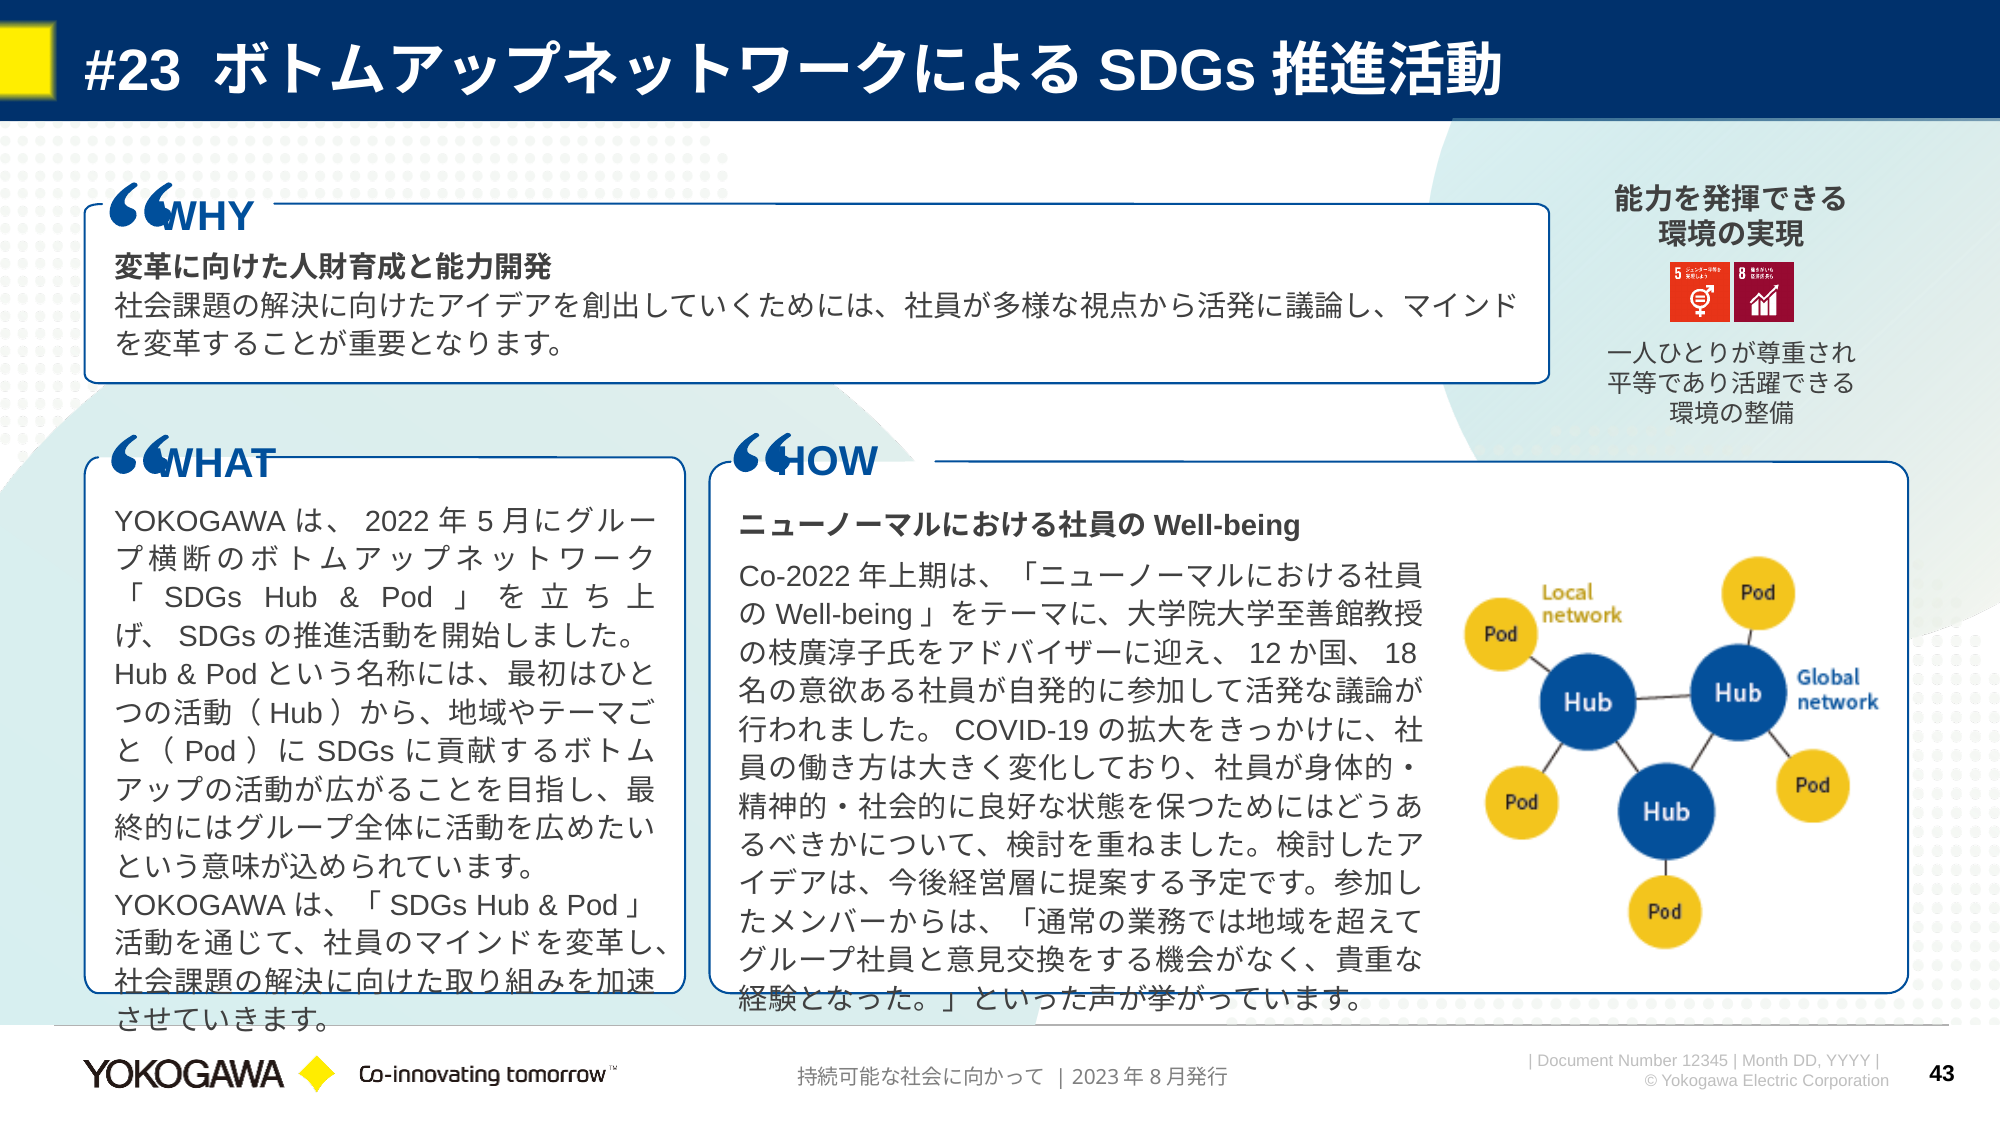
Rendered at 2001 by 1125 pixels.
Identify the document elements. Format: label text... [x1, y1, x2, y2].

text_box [1611, 168, 1852, 442]
picture [83, 1055, 617, 1093]
text_box WHAT [142, 433, 170, 475]
picture [0, 118, 2000, 1025]
title #23 ボトムアップネットワークによるSDGs推進活動 [84, 24, 1916, 104]
text_box WHY [143, 181, 174, 228]
text_box WHY [108, 181, 139, 228]
text_box 変革に向けた人財育成と能力開発 社会課題の解決に向けたアイデアを創出していくためには、社員が多様な視点から活発に議論し、マインドを変革することが重要となります。 [83, 202, 1551, 385]
text_box HOW [764, 431, 793, 474]
slide_number 43 [1904, 1042, 1970, 1103]
text_box ニューノーマルにおける社員のWell-being Co-2022年上期は、「ニューノーマルにおける社員のWell-being」をテーマに、大学院大学至善館教授の枝廣淳子氏をアドバイザーに迎え、12か国、18名の意欲ある社員が自発的に参加して活発な議論が行われました。COVID-19の拡大をきっかけに、社員の働き方は大きく変化しており、社員が身体的・精神的・社会的に良好な状態を保つためにはどうあるべきかについて、検討を重ねました。検討したアイデアは、今後経営層に提案する予定です。参加したメンバーからは、「通常の業務では地域を超えてグループ社員と意見交換をする機会がなく、貴重な経験となった。」といった声が挙がっています。 [708, 460, 1910, 995]
text_box HOW [732, 431, 761, 474]
text_box YOKOGAWAは、2022年5月にグループ横断のボトムアップネットワーク「SDGs Hub & Pod」を立ち上げ、SDGsの推進活動を開始しました。Hub & Podという名称には、最初はひとつの活動（Hub）から、地域やテーマごと（Pod）にSDGsに貢献するボトムアップの活動が広がることを目指し、最終的にはグループ全体に活動を広めたいという意味が込められています。 YOKOGAWAは、「SDGs Hub & Pod」活動を通じて、社員のマインドを変革し、社会課題の解決に向けた取り組みを加速させていきます。 [83, 455, 687, 995]
picture [0, 6, 69, 115]
text_box WHAT [110, 433, 139, 475]
